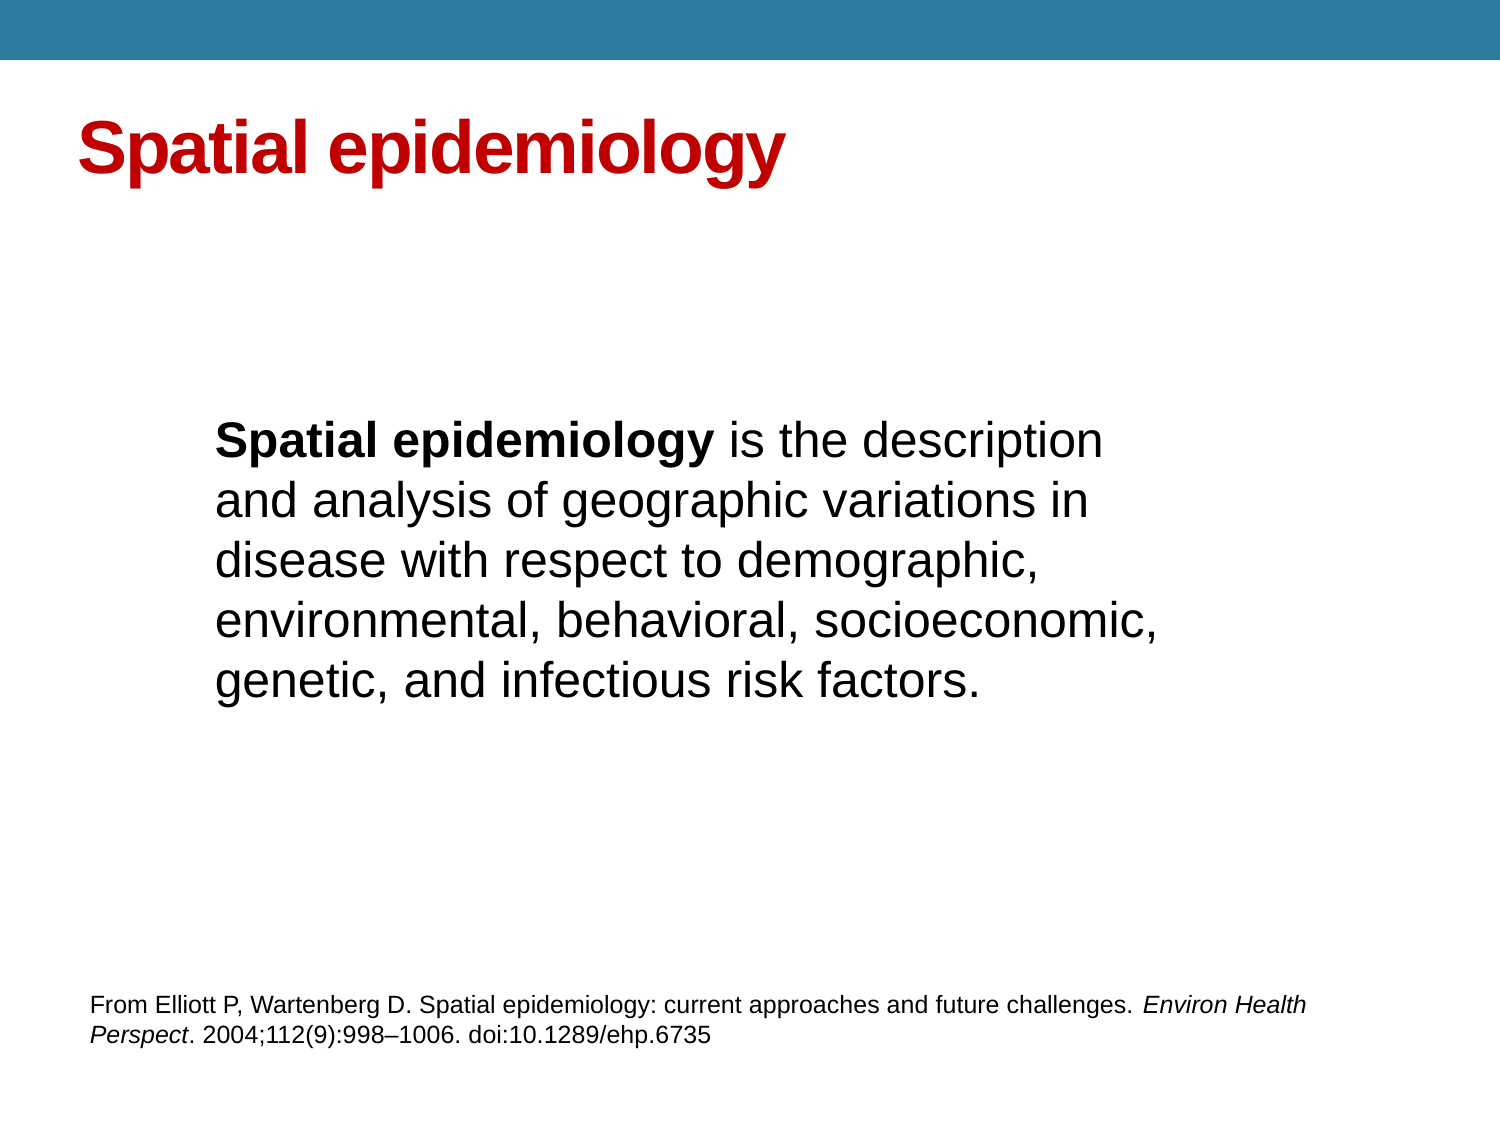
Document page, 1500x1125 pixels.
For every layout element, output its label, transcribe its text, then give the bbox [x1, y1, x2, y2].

text_box Spatial epidemiology is the description and analysis of geographic variations in disease with respect to demographic, environmental, behavioral, socioeconomic, genetic, and infectious risk factors. [200, 399, 1213, 715]
title Spatial epidemiology [62, 62, 1413, 225]
text_box From Elliott P, Wartenberg D. Spatial epidemiology: current approaches and future challenges. Environ Health Perspect. 2004;112(9):998–1006. doi:10.1289/ehp.6735 [74, 980, 1425, 1056]
